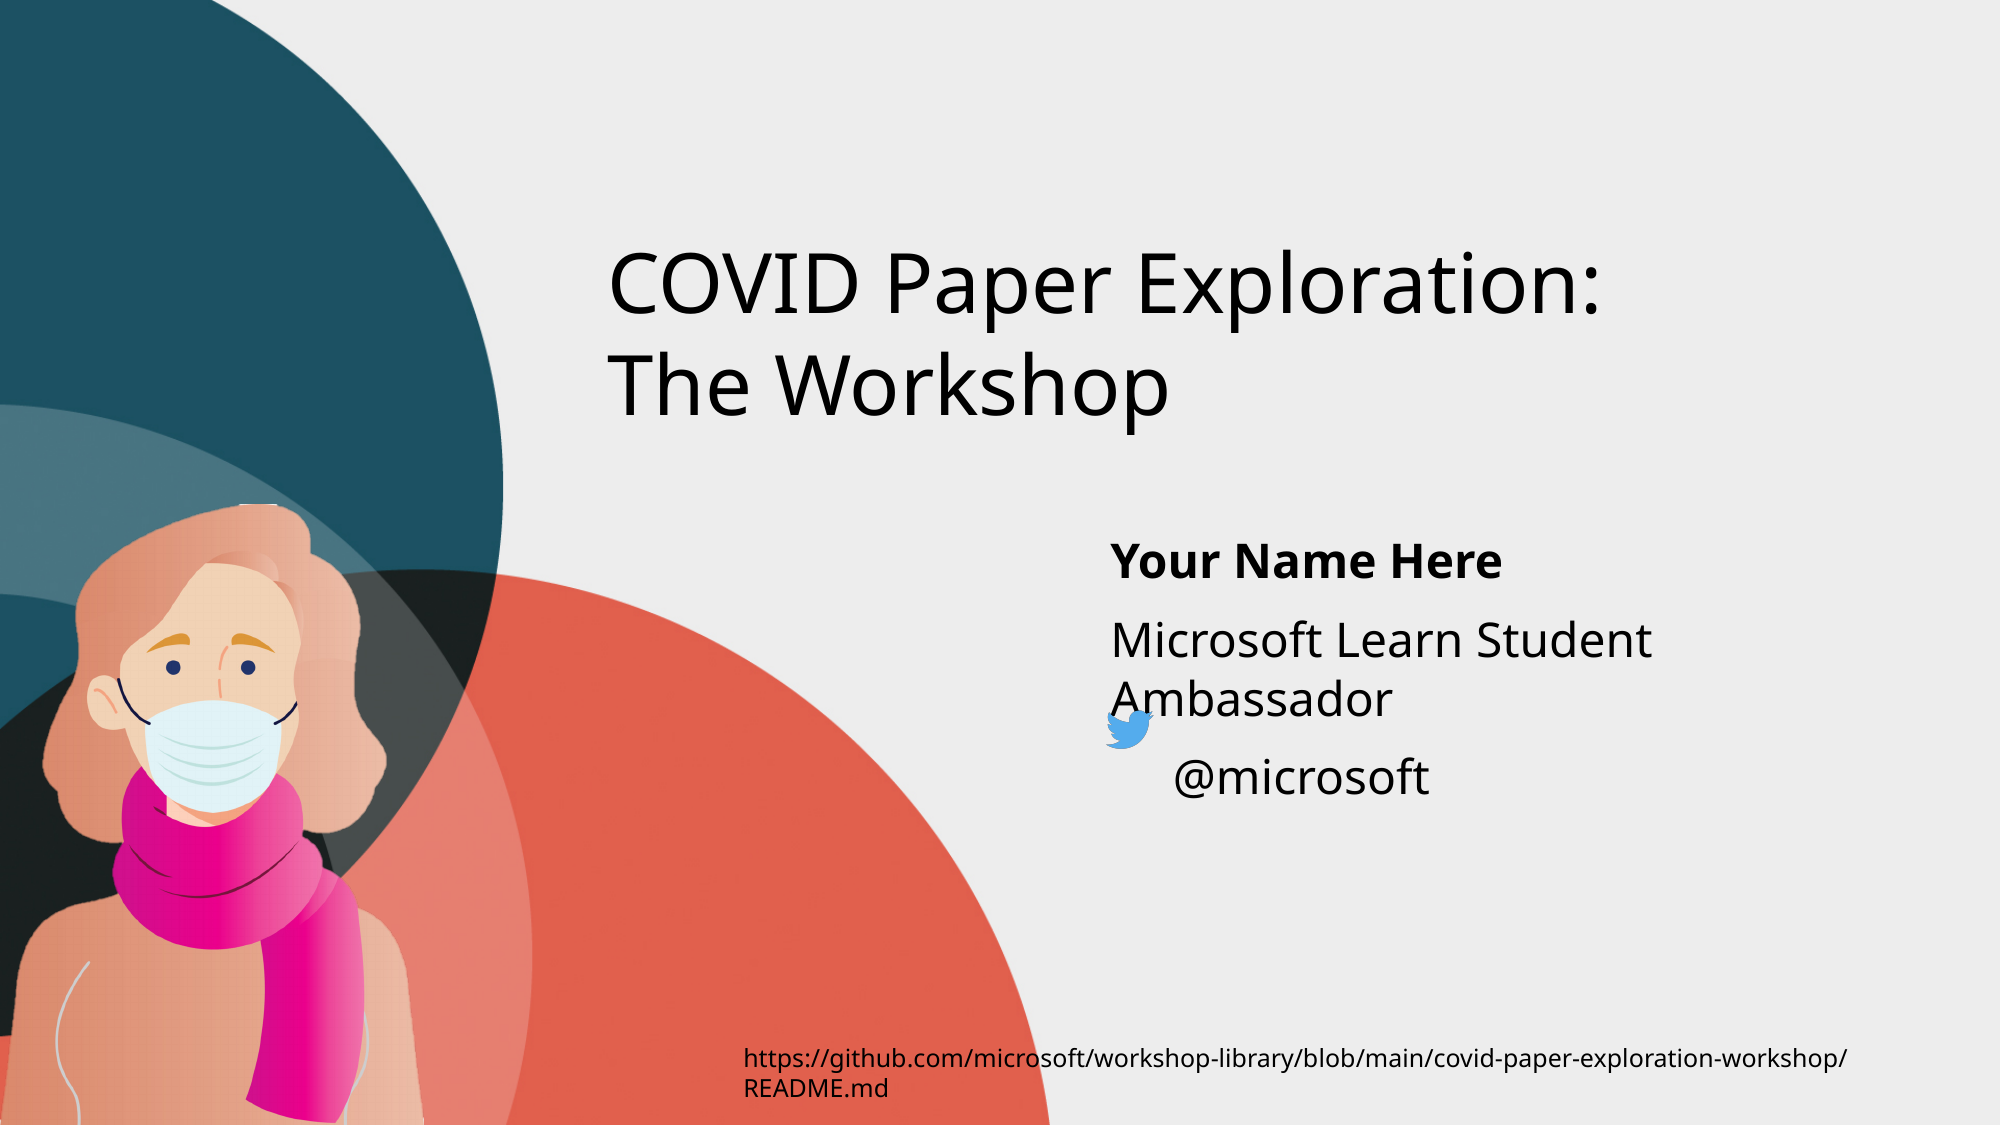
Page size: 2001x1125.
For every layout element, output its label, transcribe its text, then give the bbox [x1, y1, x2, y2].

text_box Your Name Here Microsoft Learn Student Ambassador @microsoft [1110, 524, 1933, 816]
title COVID Paper Exploration: The Workshop [607, 51, 1987, 444]
picture [0, 0, 2000, 1125]
text_box https://github.com/microsoft/workshop-library/blob/main/covid-paper-exploration-workshop/README.md [743, 1035, 1978, 1112]
